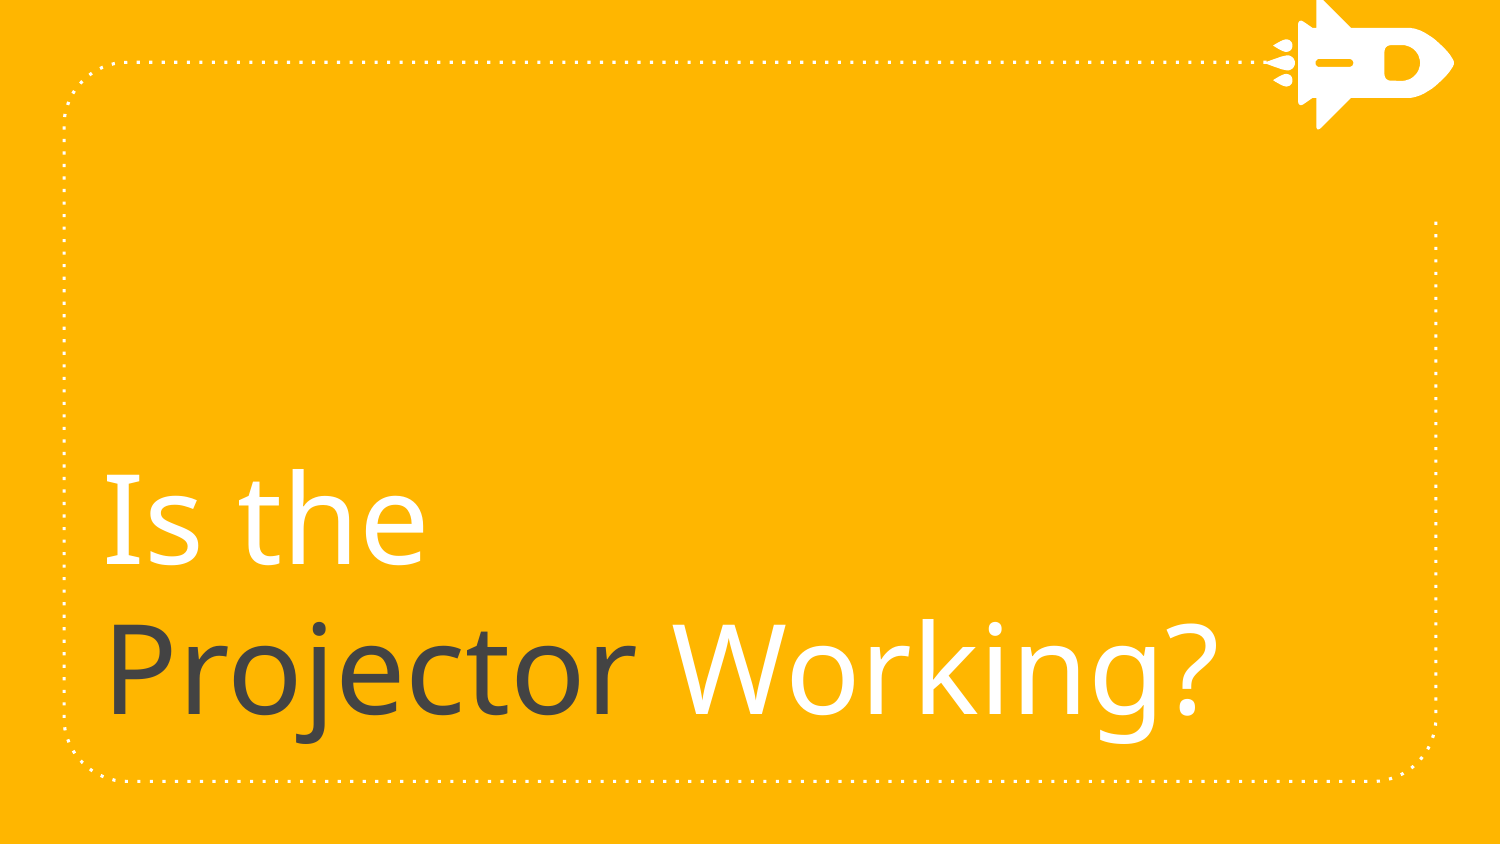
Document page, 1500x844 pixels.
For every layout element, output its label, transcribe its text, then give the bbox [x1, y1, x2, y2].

title Is the Projector Working? [87, 564, 1363, 755]
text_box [1281, 0, 1429, 137]
